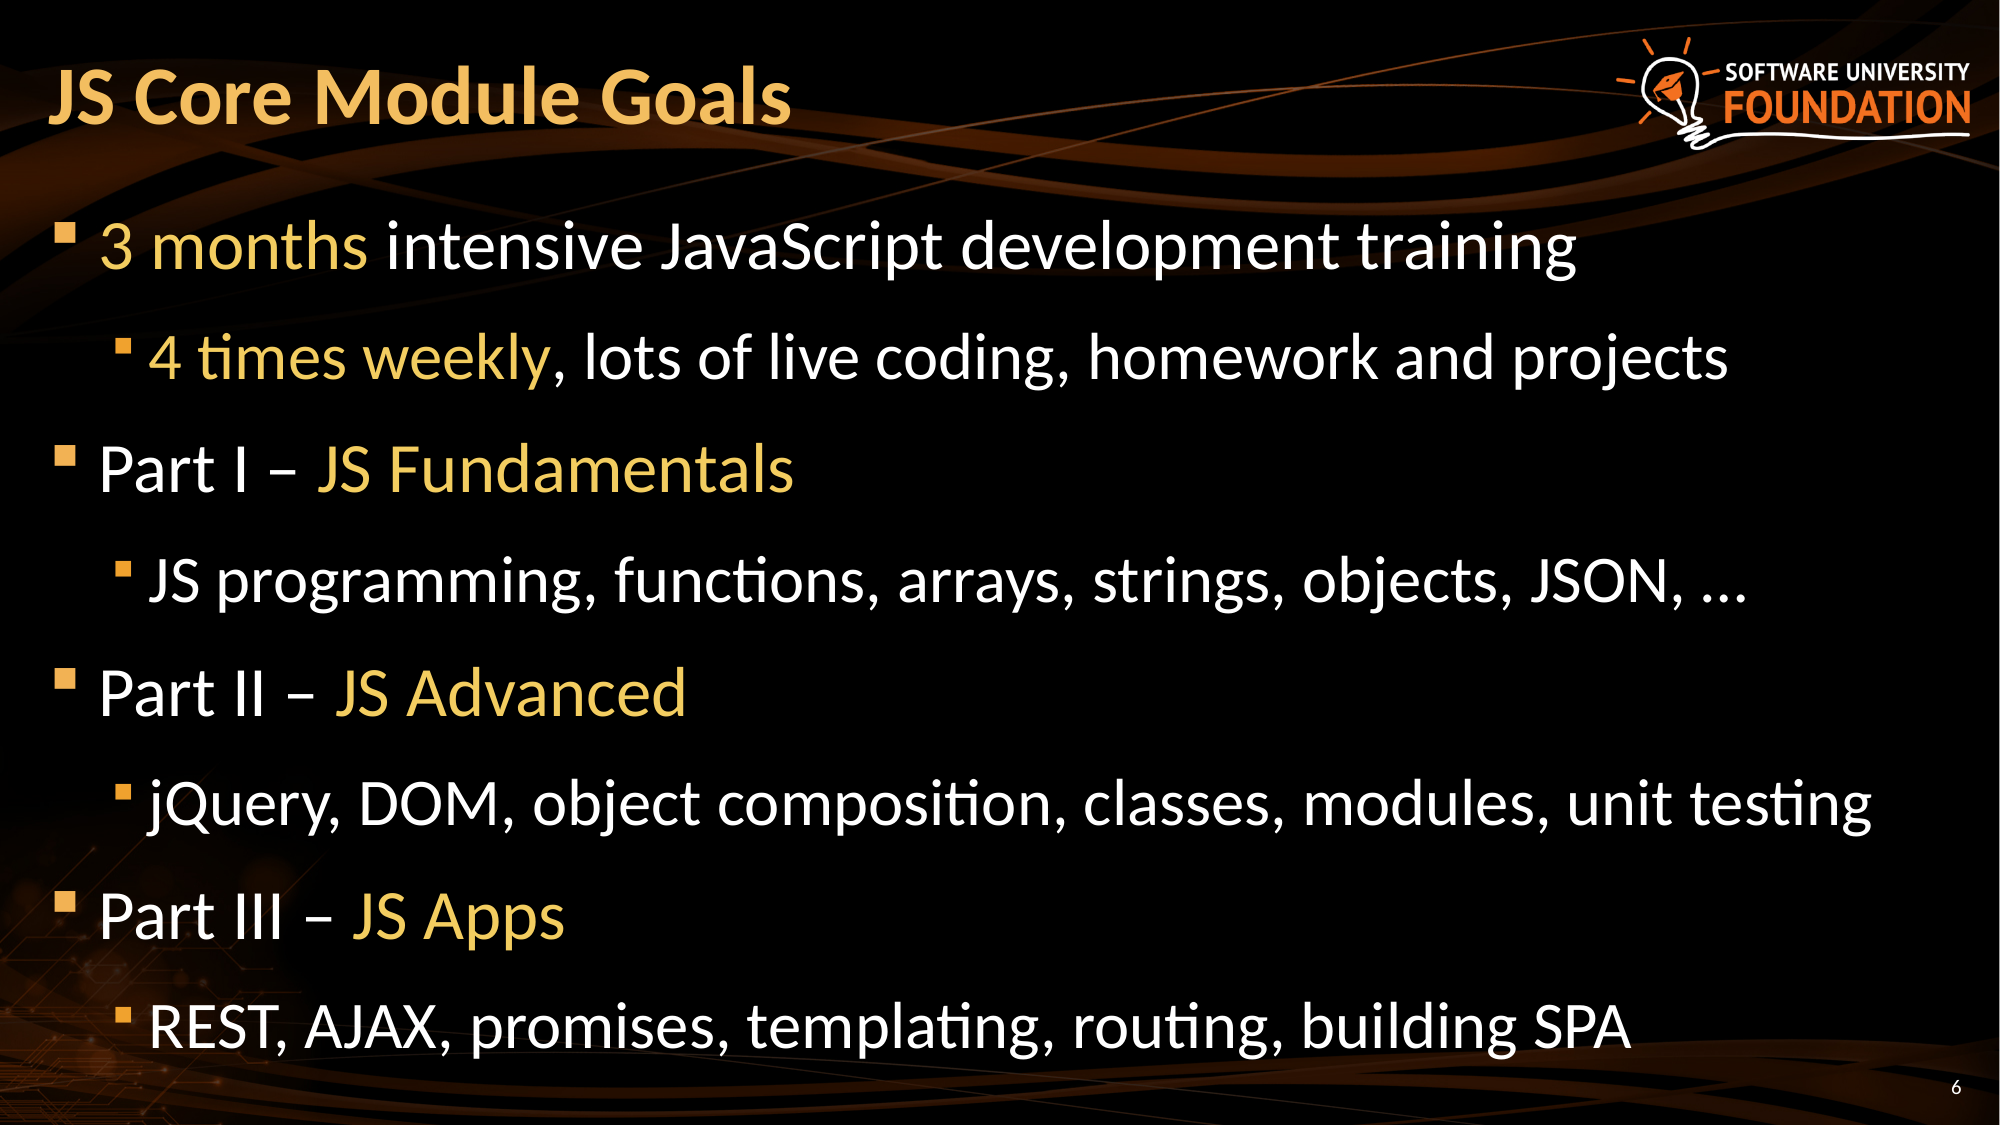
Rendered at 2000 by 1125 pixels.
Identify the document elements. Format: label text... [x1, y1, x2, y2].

picture [0, 0, 2000, 1125]
list 3 months intensive JavaScript development training 4 times weekly, lots of live coding, homework and projects Part I – JS Fundamentals JS programming, functions, arrays, strings, objects, JSON, … Part II – JS Advanced jQuery, DOM, object composition, classes, modules, unit testing Part III – JS Apps REST, AJAX, promises, templating, routing, building SPA [31, 188, 1968, 1103]
title JS Core Module Goals [30, 6, 1602, 189]
